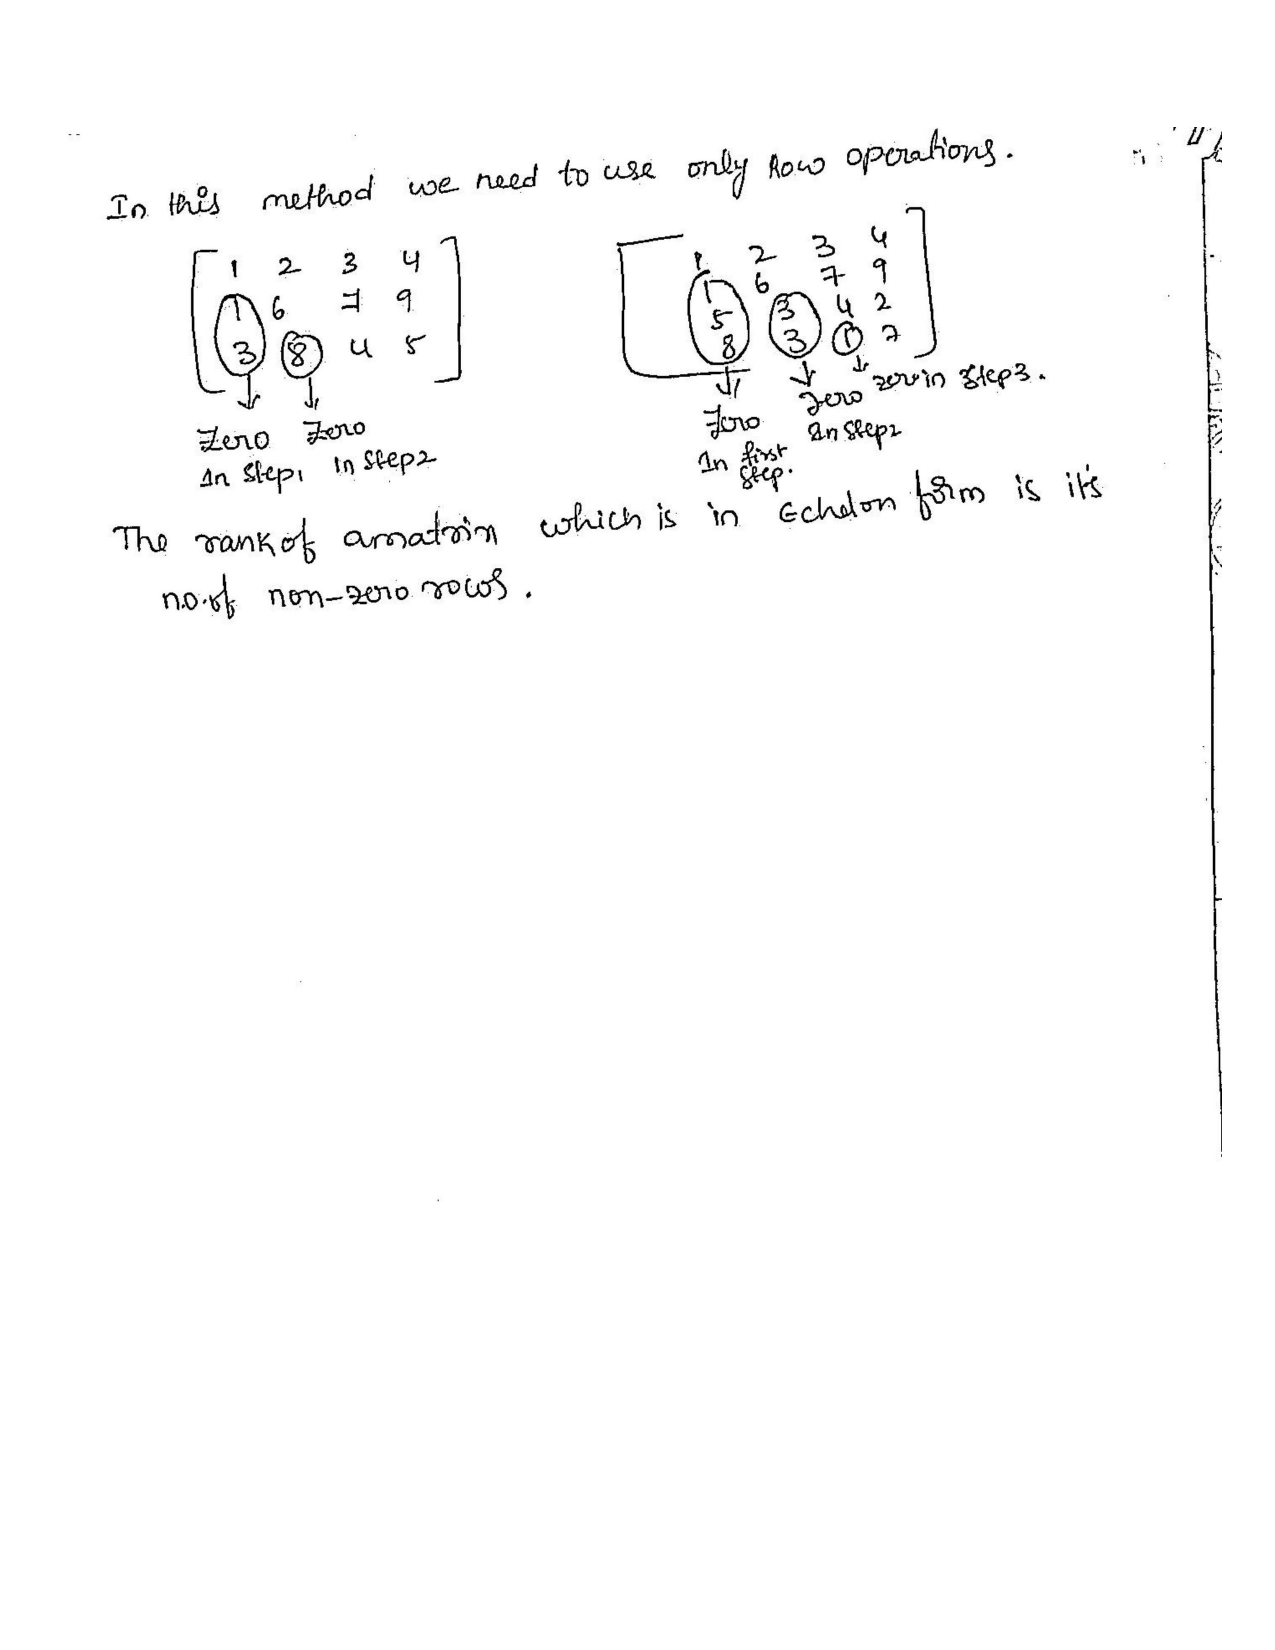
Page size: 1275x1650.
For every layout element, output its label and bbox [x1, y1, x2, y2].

picture [65, 127, 1222, 1202]
